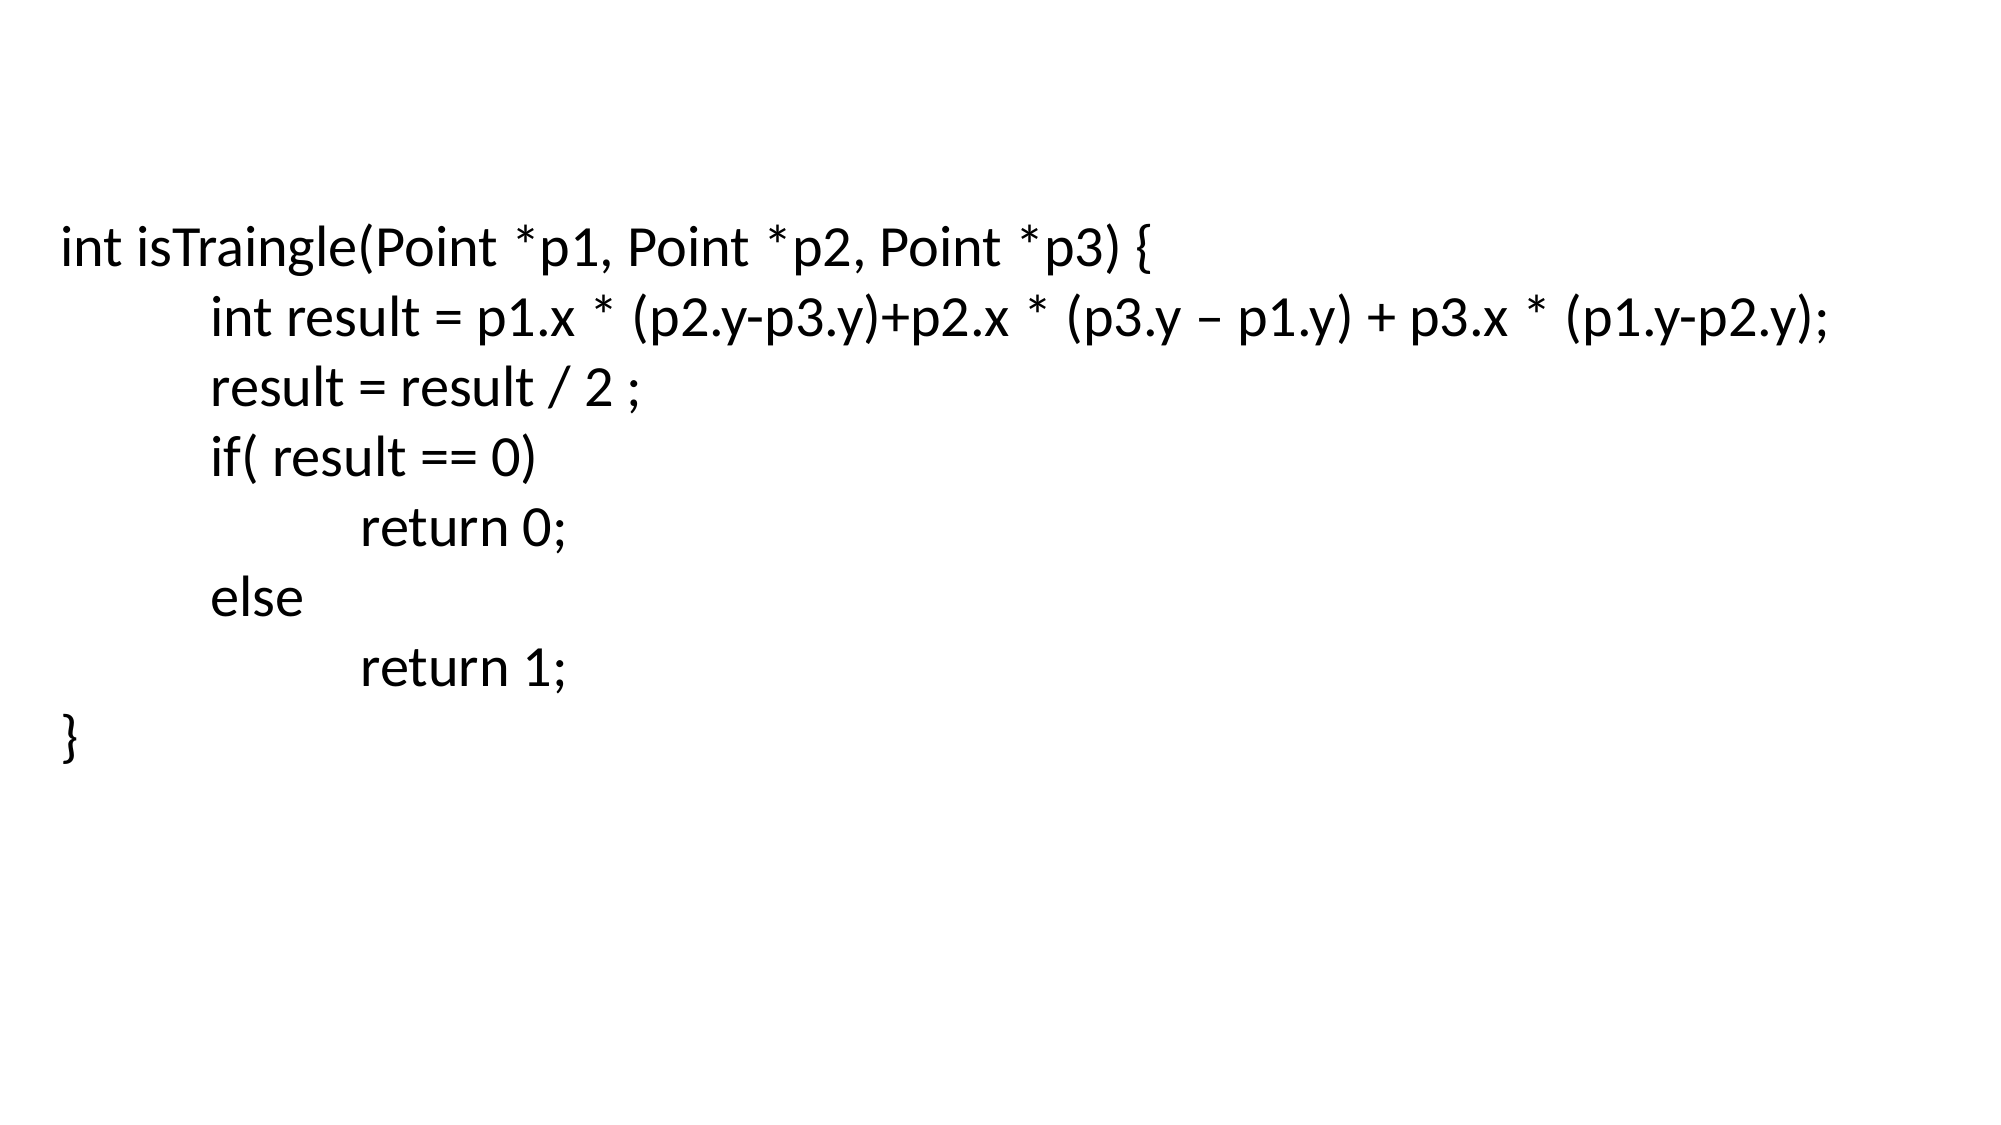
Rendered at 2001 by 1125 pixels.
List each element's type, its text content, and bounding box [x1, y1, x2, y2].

text_box int isTraingle(Point *p1, Point *p2, Point *p3) { int result = p1.x * (p2.y-p3.y)+p2.x * (p3.y – p1.y) + p3.x * (p1.y-p2.y); result = result / 2 ; if( result == 0) return 0; else return 1; } [45, 201, 1897, 776]
